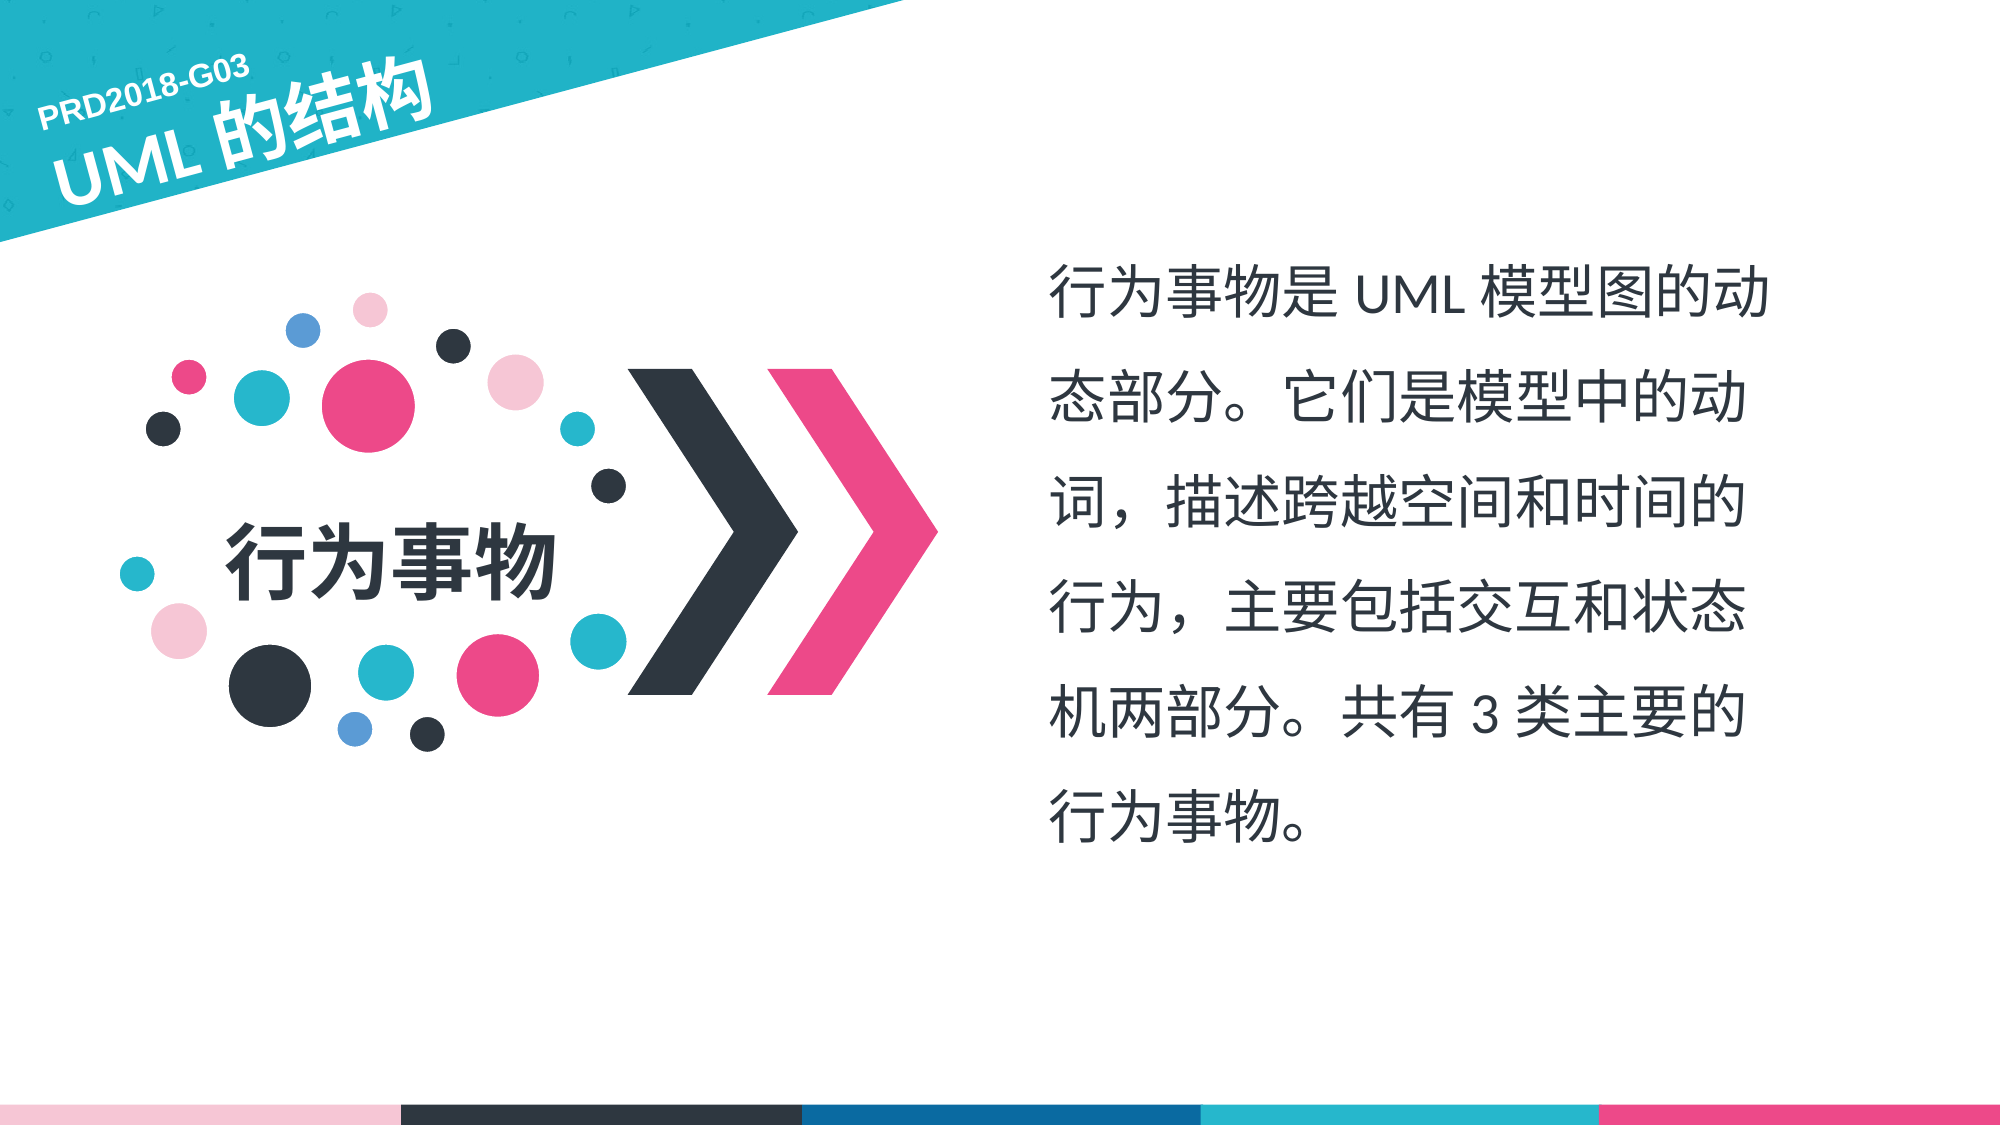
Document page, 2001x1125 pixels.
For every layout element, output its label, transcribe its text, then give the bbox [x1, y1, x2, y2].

text_box PRD2018-G03 UML的结构 [16, 0, 459, 236]
text_box [627, 368, 799, 695]
text_box [0, 0, 366, 243]
text_box [590, 467, 628, 505]
text_box [118, 555, 156, 593]
text_box [408, 715, 446, 753]
text_box 行为事物是UML模型图的动态部分。它们是模型中的动词，描述跨越空间和时间的行为，主要包括交互和状态机两部分。共有3类主要的行为事物。 [1034, 213, 1819, 858]
text_box [336, 710, 374, 748]
text_box [232, 369, 291, 428]
text_box [320, 358, 416, 453]
text_box [486, 353, 545, 412]
text_box [559, 410, 597, 448]
text_box 行为事物 [209, 453, 573, 618]
text_box [357, 643, 416, 702]
text_box [351, 291, 389, 329]
text_box [227, 643, 313, 729]
text_box [767, 368, 939, 695]
text_box [170, 358, 208, 396]
text_box [150, 602, 209, 661]
text_box [425, 0, 904, 120]
text_box [434, 327, 472, 365]
text_box [569, 612, 628, 671]
text_box [284, 312, 322, 350]
text_box [144, 410, 182, 448]
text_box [0, 1104, 2000, 1125]
text_box [455, 633, 541, 718]
